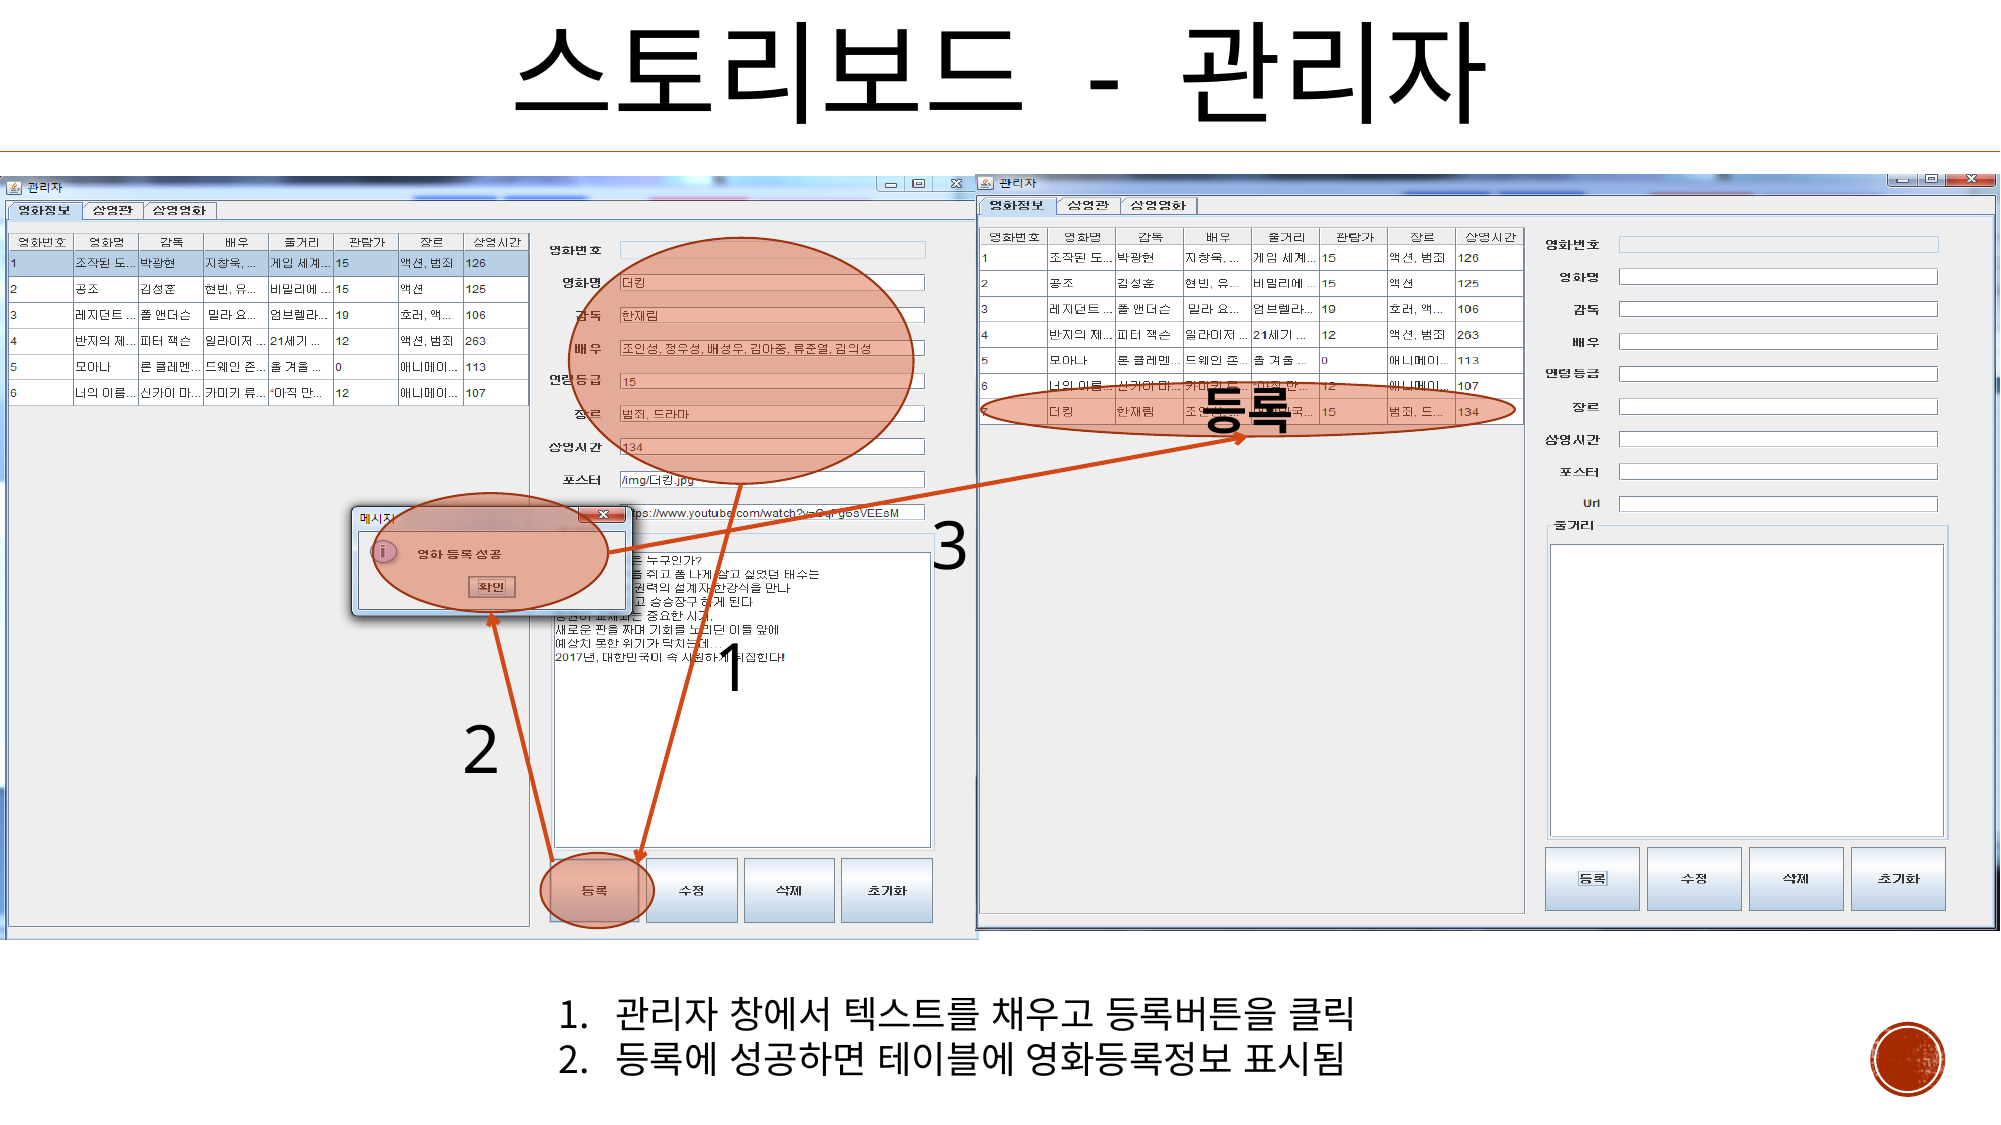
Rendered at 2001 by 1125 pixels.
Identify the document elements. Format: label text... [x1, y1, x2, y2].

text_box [639, 554, 739, 862]
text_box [610, 438, 1247, 553]
picture [975, 174, 2000, 931]
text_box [492, 614, 551, 860]
text_box 관리자 창에서 텍스트를 채우고 등록버튼을 클릭 등록에 성공하면 테이블에 영화등록정보 표시됨 [544, 983, 1373, 1088]
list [3, 179, 975, 936]
title 스토리보드 - 관리자 [174, 6, 1825, 150]
